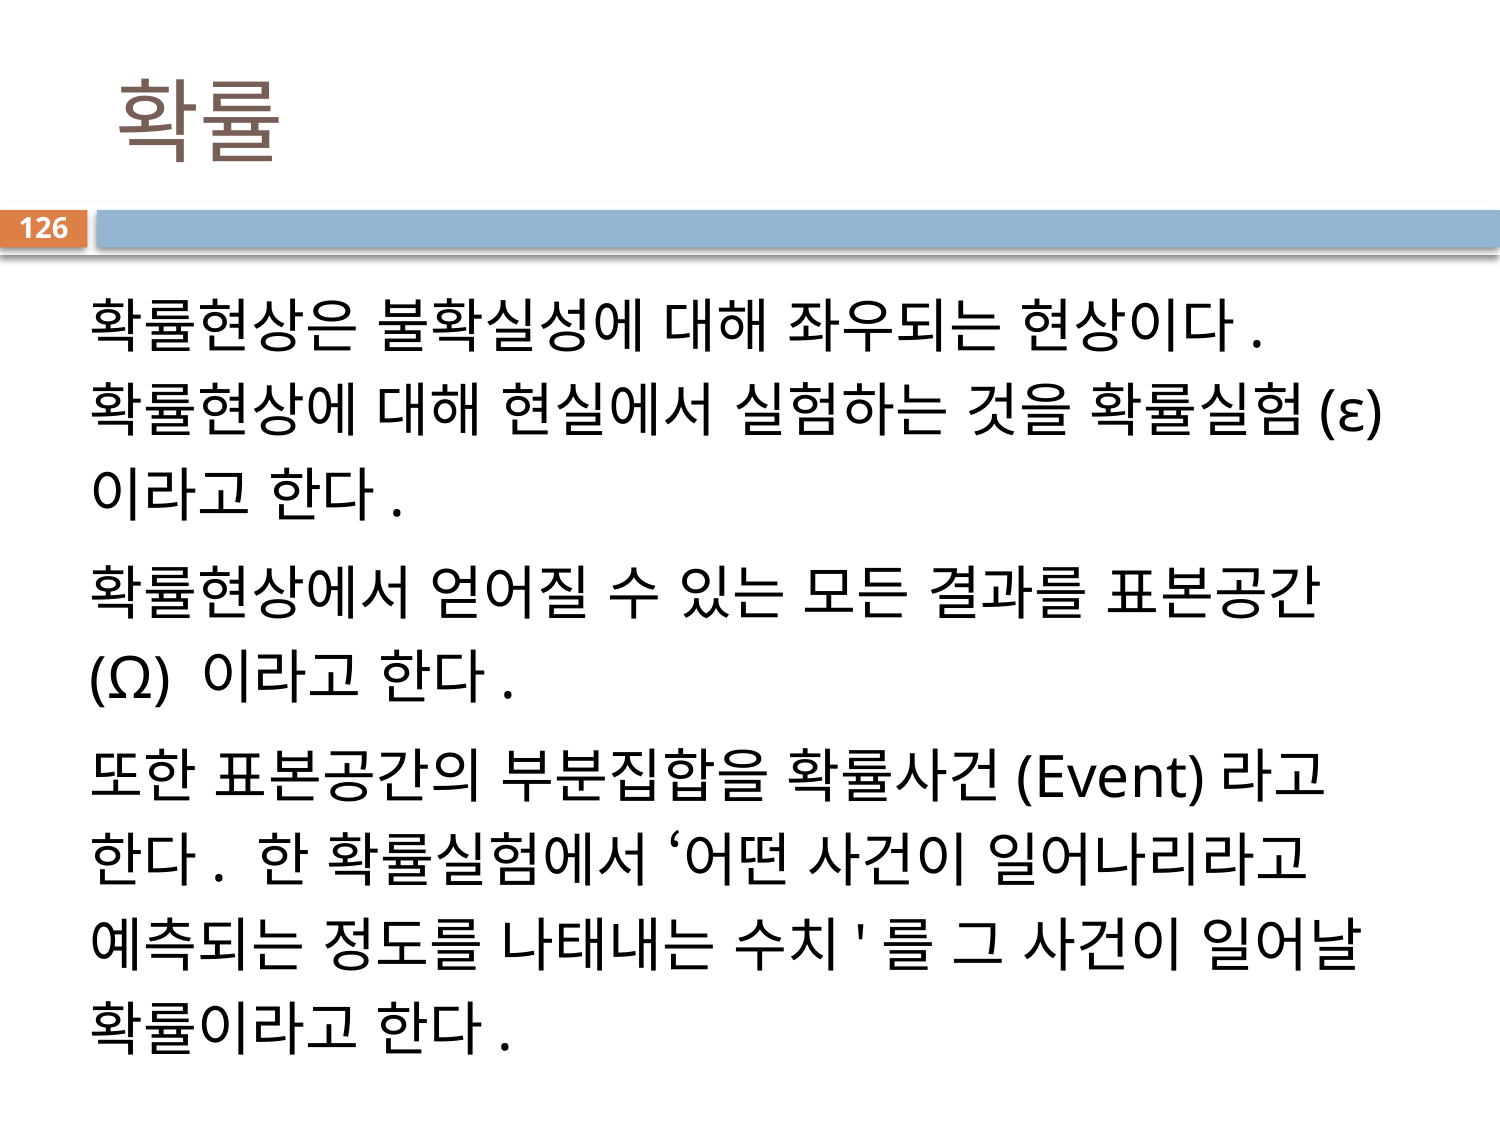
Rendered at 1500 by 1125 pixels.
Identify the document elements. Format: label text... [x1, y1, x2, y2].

title 확률 [100, 37, 1438, 200]
list 확률현상은 불확실성에 대해 좌우되는 현상이다. 확률현상에 대해 현실에서 실험하는 것을 확률실험(ε)이라고 한다. 확률현상에서 얻어질 수 있는 모든 결과를 표본공간(Ω) 이라고 한다. 또한 표본공간의 부분집합을 확률사건(Event)라고 한다. 한 확률실험에서 ‘어떤 사건이 일어나리라고 예측되는 정도를 나태내는 수치'를 그 사건이 일어날 확률이라고 한다. [75, 267, 1425, 1071]
slide_number 126 [0, 208, 88, 249]
